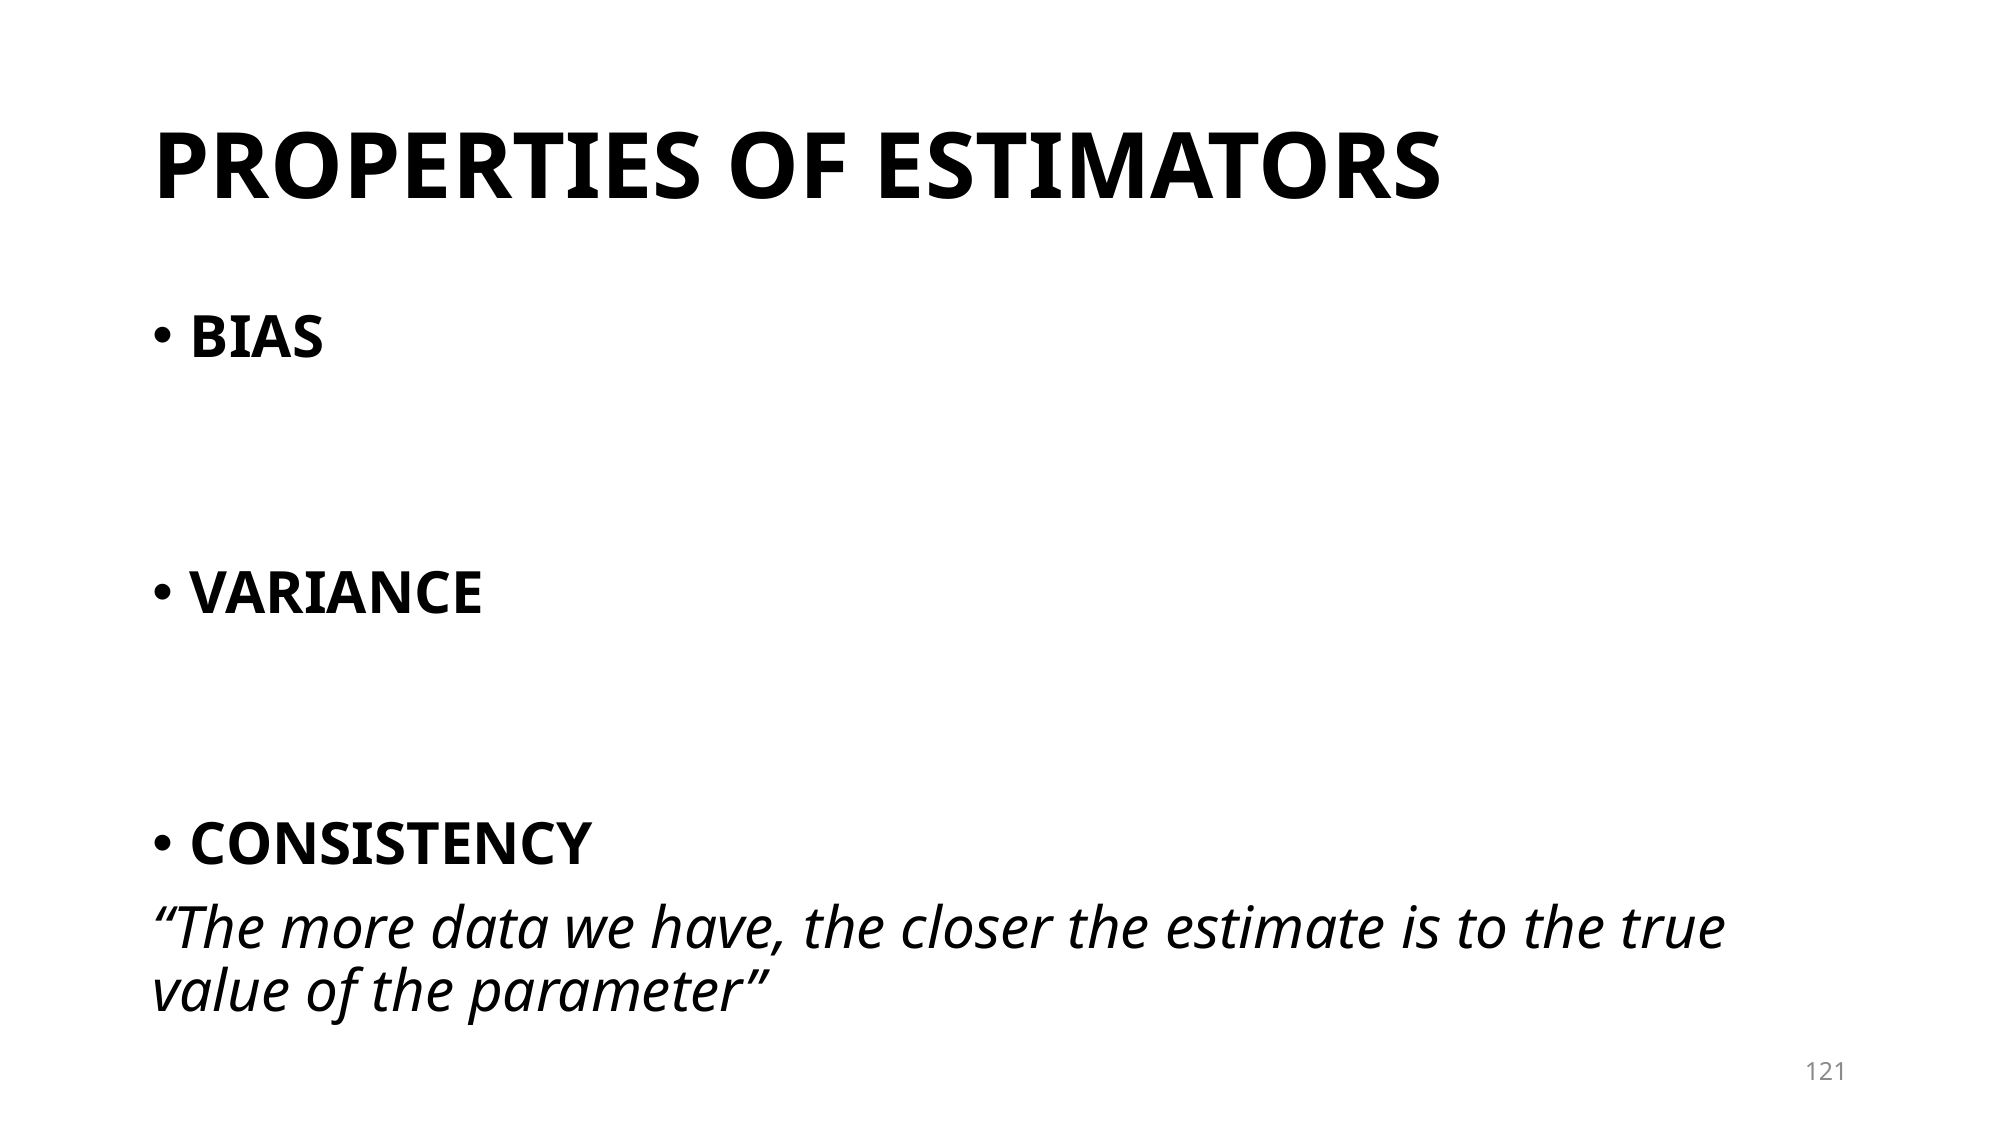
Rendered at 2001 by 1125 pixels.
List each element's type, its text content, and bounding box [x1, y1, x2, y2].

slide_number 121 [1412, 1042, 1863, 1103]
title PROPERTIES OF ESTIMATORS [137, 59, 1863, 278]
